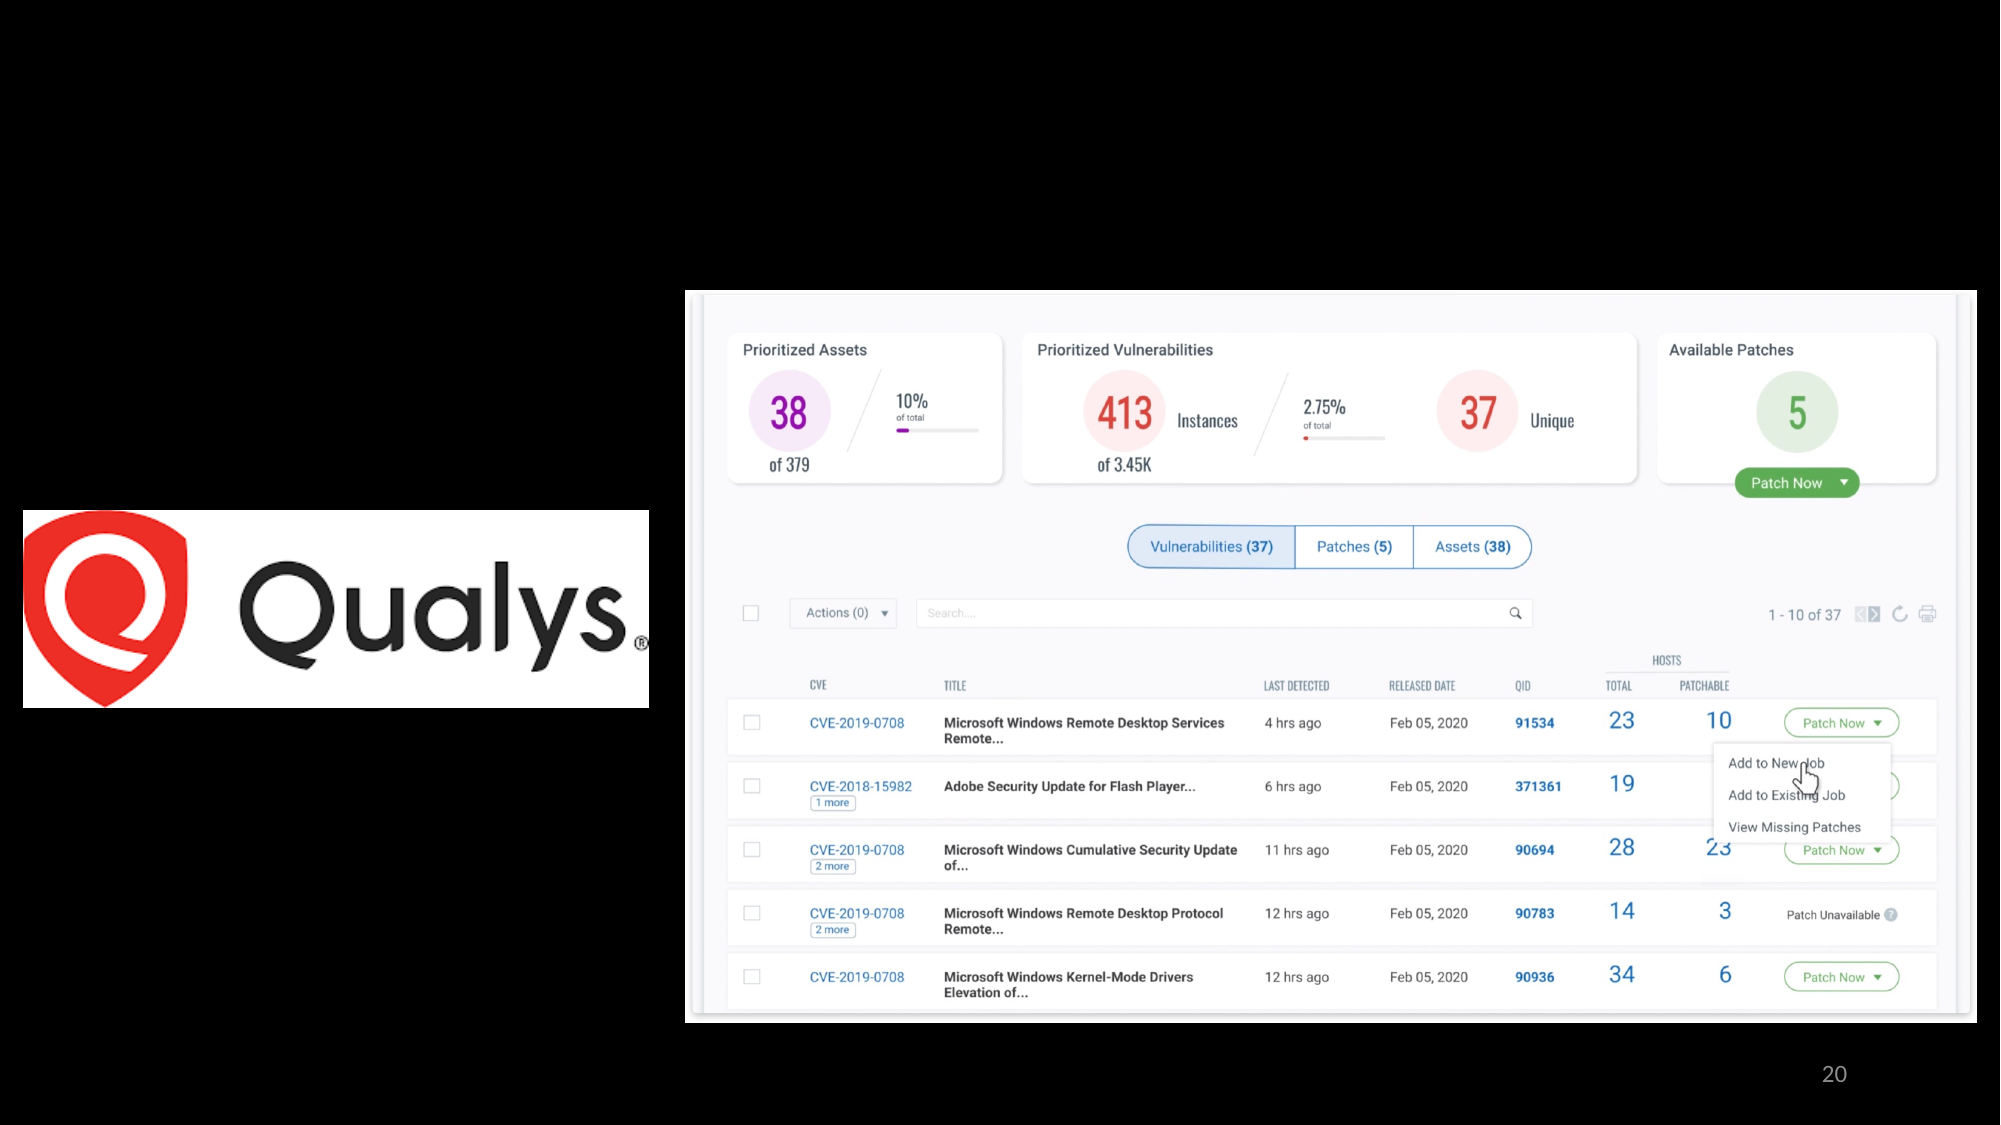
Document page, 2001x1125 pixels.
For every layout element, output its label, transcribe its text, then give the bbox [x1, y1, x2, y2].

picture [685, 290, 1977, 1023]
picture [23, 510, 649, 708]
slide_number 20 [1412, 1042, 1863, 1103]
